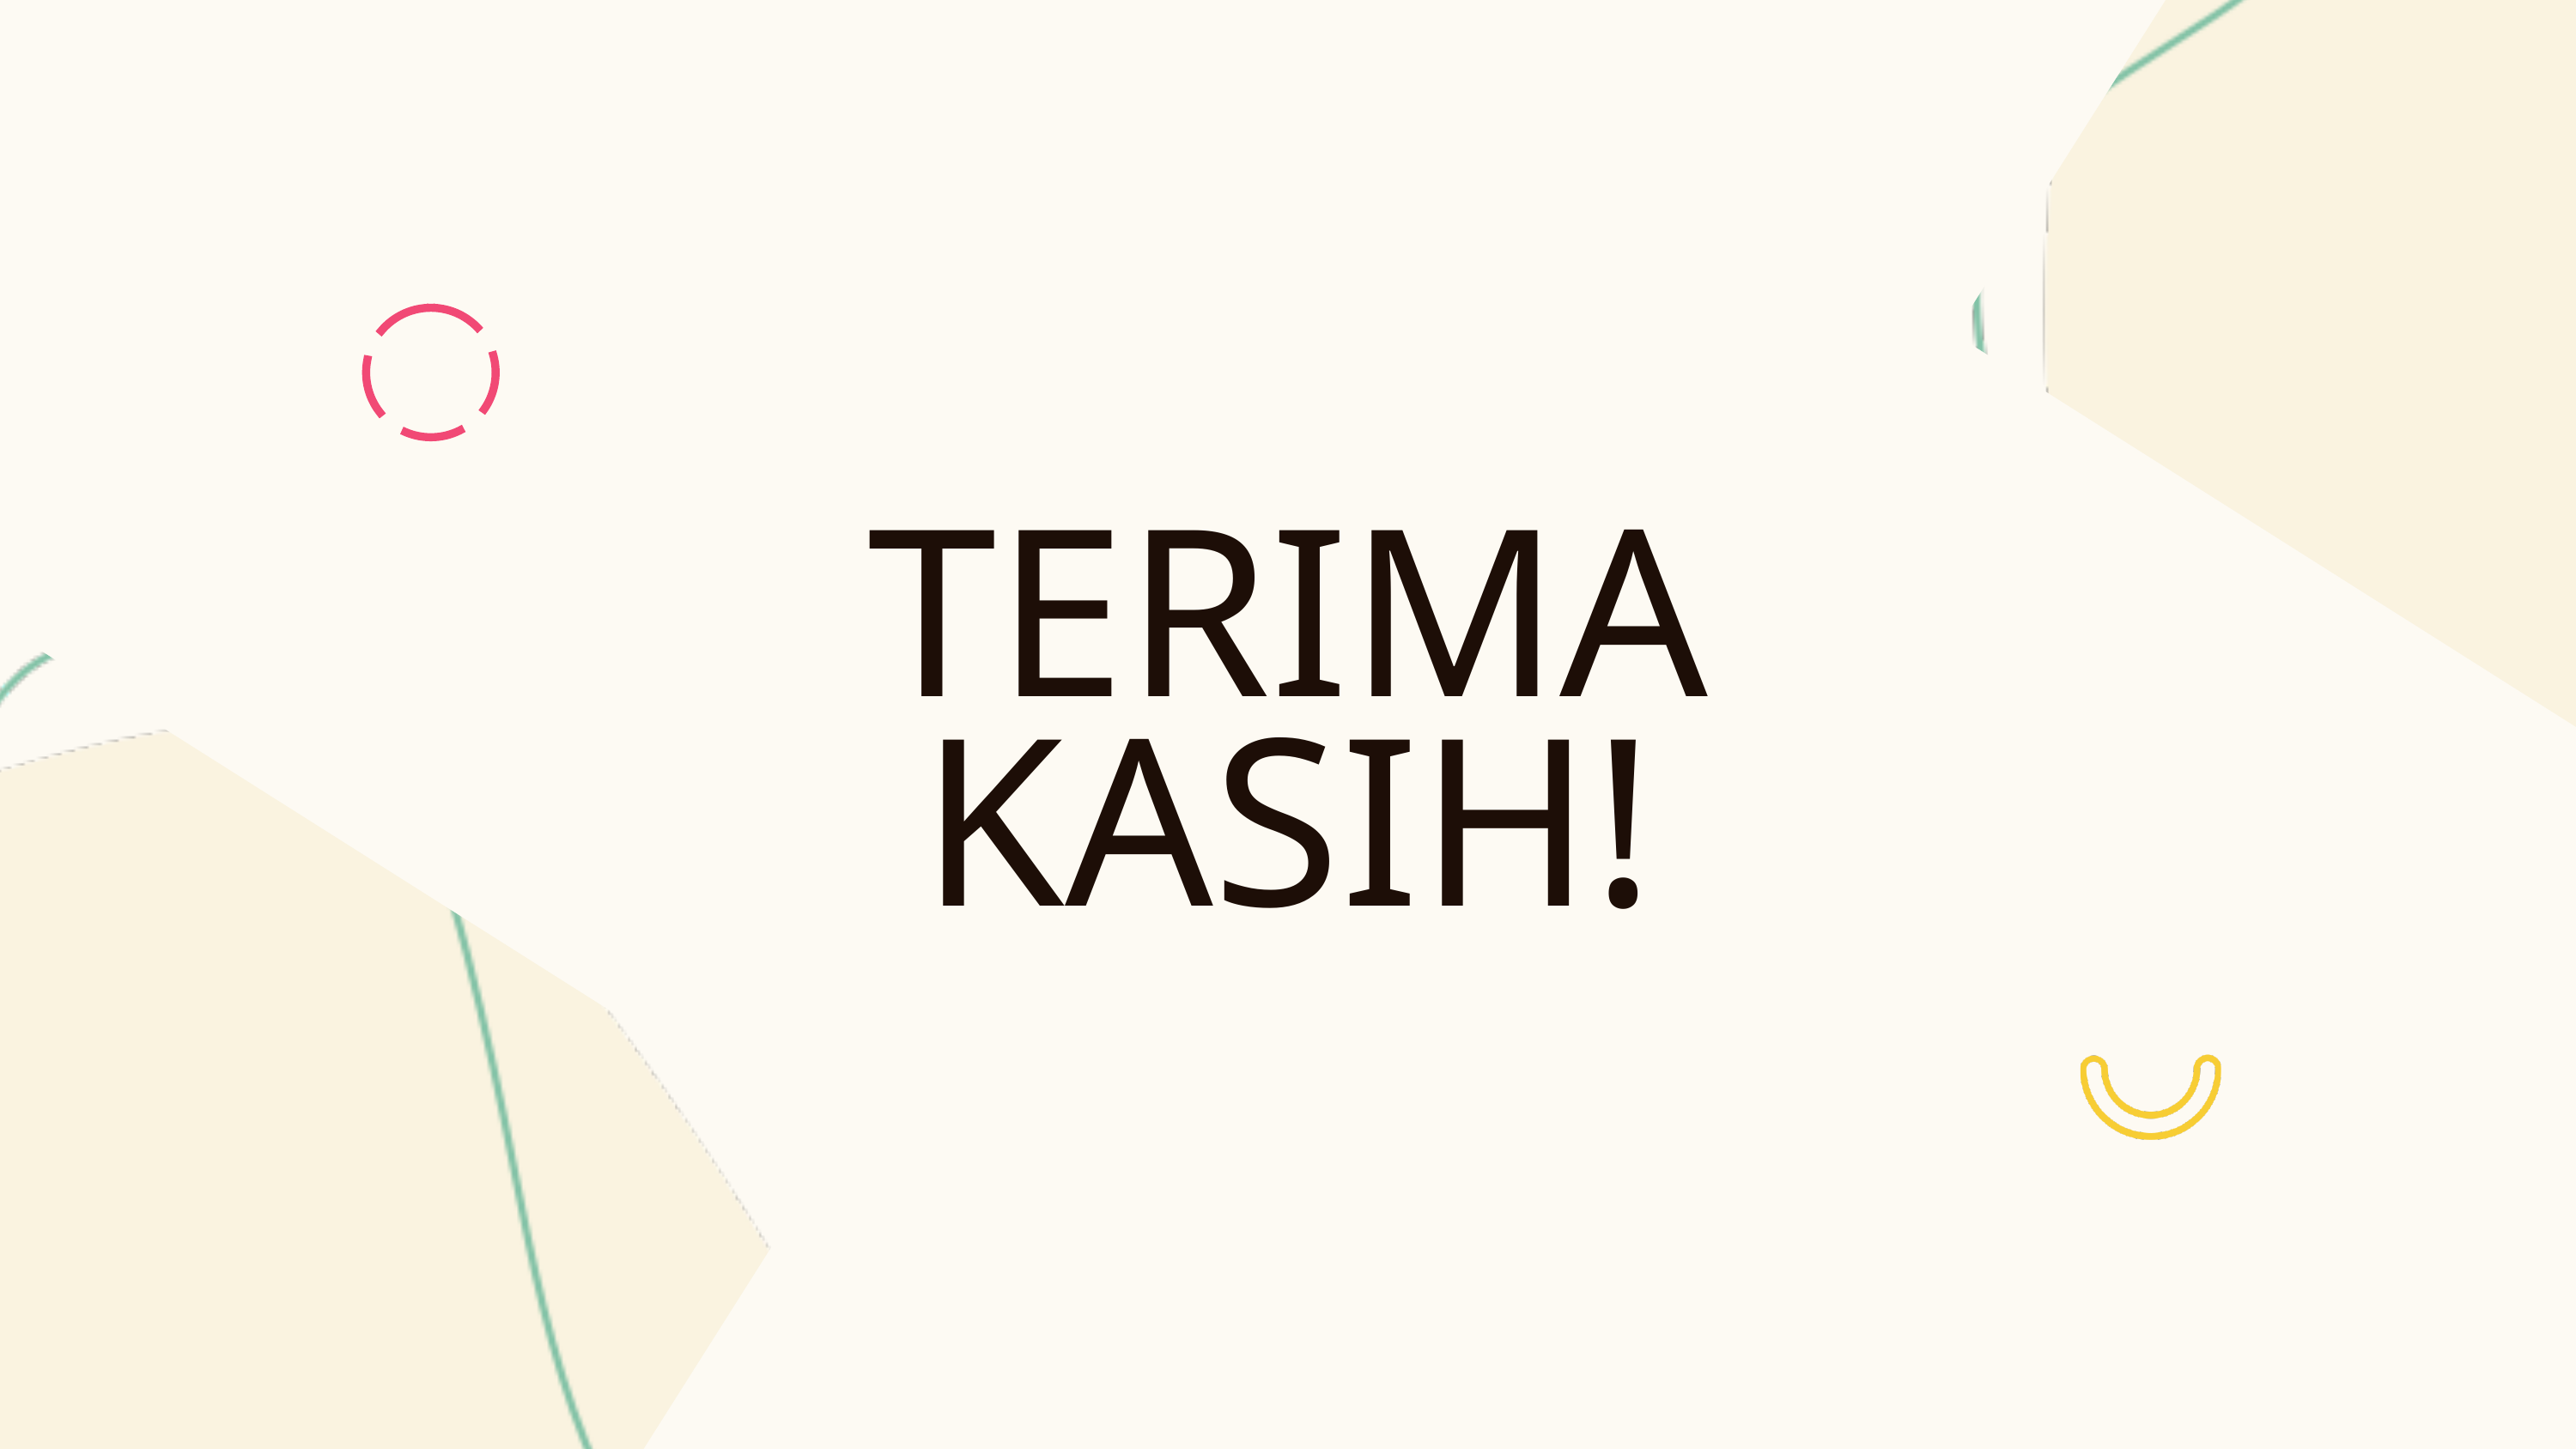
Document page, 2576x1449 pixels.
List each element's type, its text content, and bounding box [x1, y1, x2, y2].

text_box [0, 624, 832, 1449]
text_box [2080, 1054, 2221, 1140]
text_box [1954, 0, 2576, 727]
text_box TERIMA KASIH! [495, 533, 2081, 953]
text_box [366, 307, 496, 438]
